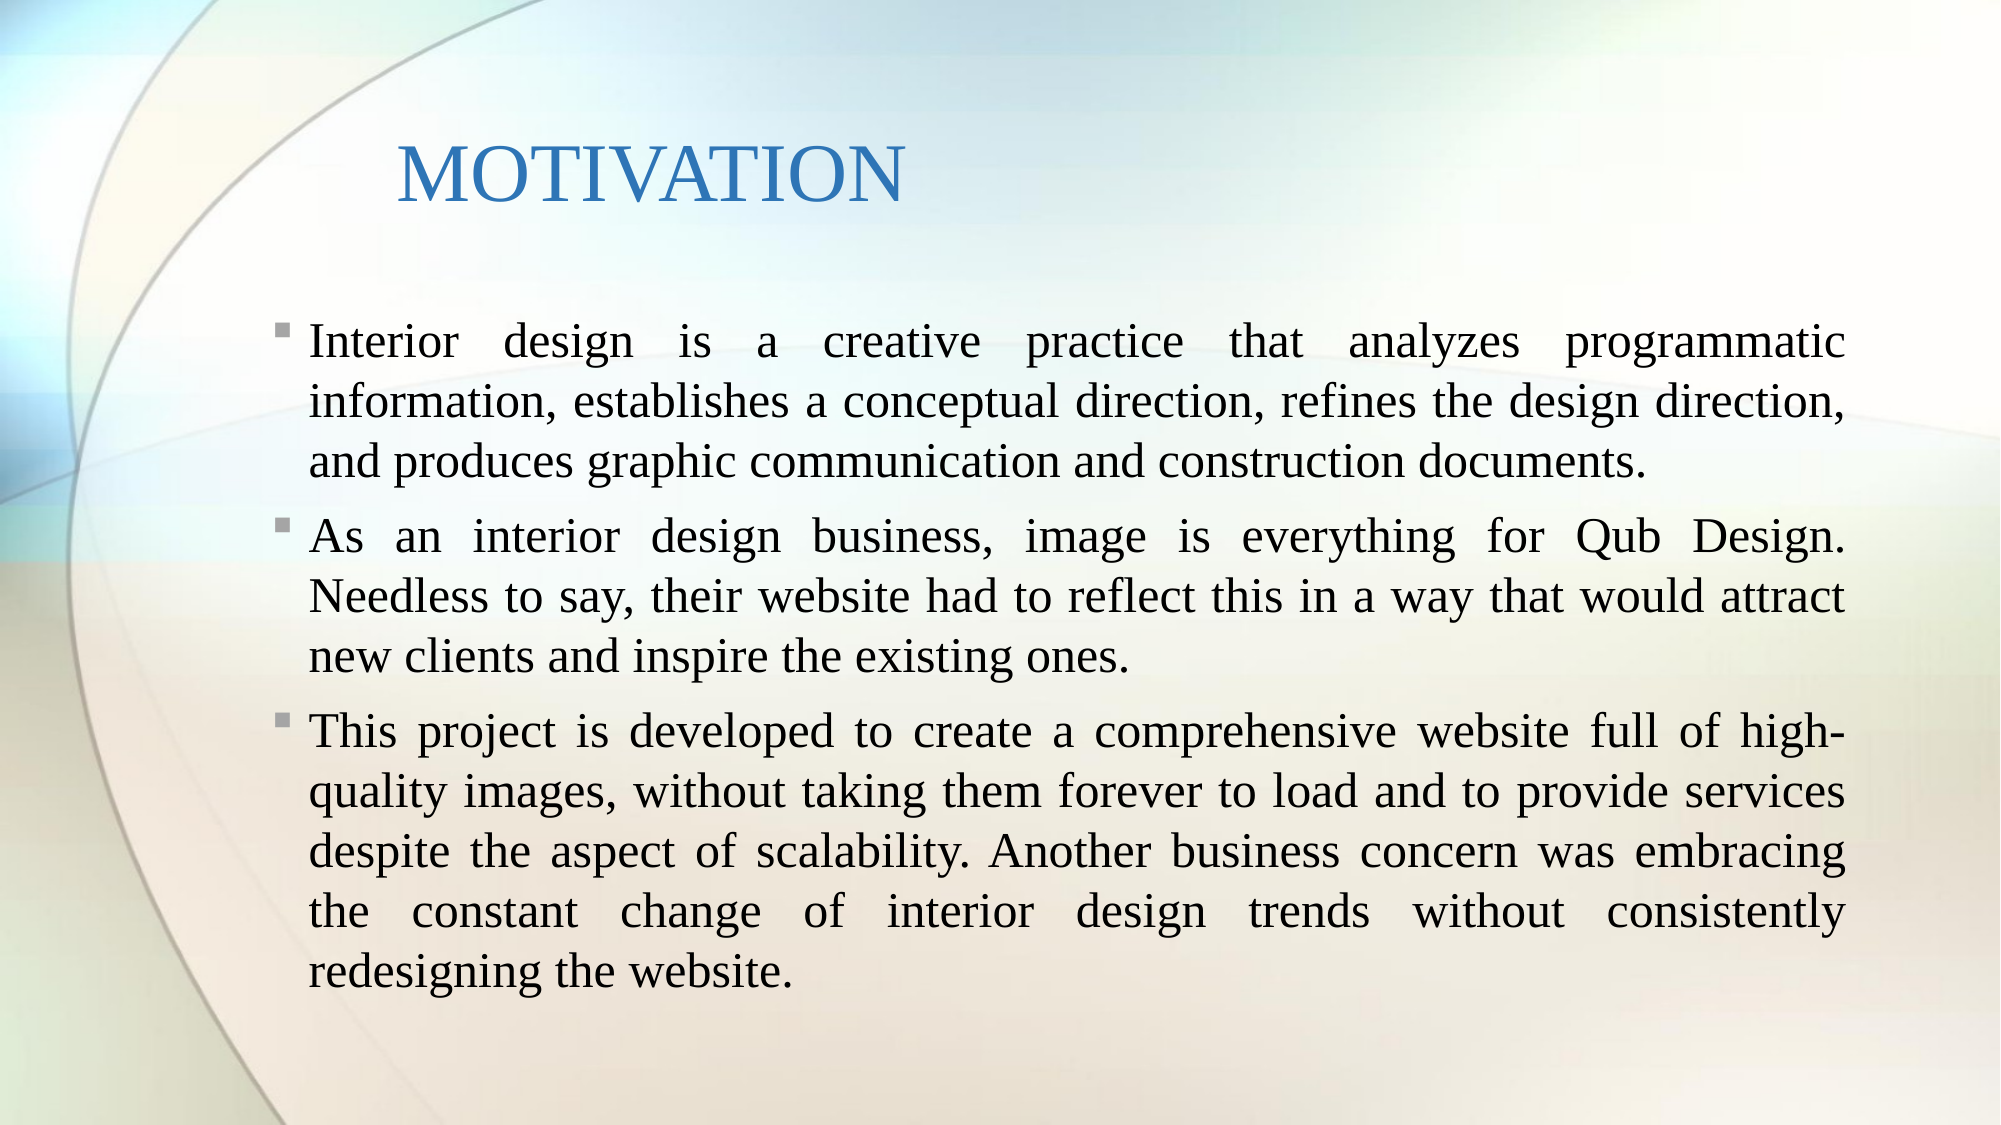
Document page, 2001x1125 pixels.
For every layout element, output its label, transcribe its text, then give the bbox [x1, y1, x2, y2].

title MOTIVATION [381, 59, 1863, 278]
picture [0, 0, 2001, 1125]
list Interior design is a creative practice that analyzes programmatic information, establishes a conceptual direction, refines the design direction, and produces graphic communication and construction documents. As an interior design business, image is everything for Qub Design. Needless to say, their website had to reflect this in a way that would attract new clients and inspire the existing ones. This project is developed to create a comprehensive website full of high-quality images, without taking them forever to load and to provide services despite the aspect of scalability. Another business concern was embracing the constant change of interior design trends without consistently redesigning the website. [256, 299, 1863, 1014]
